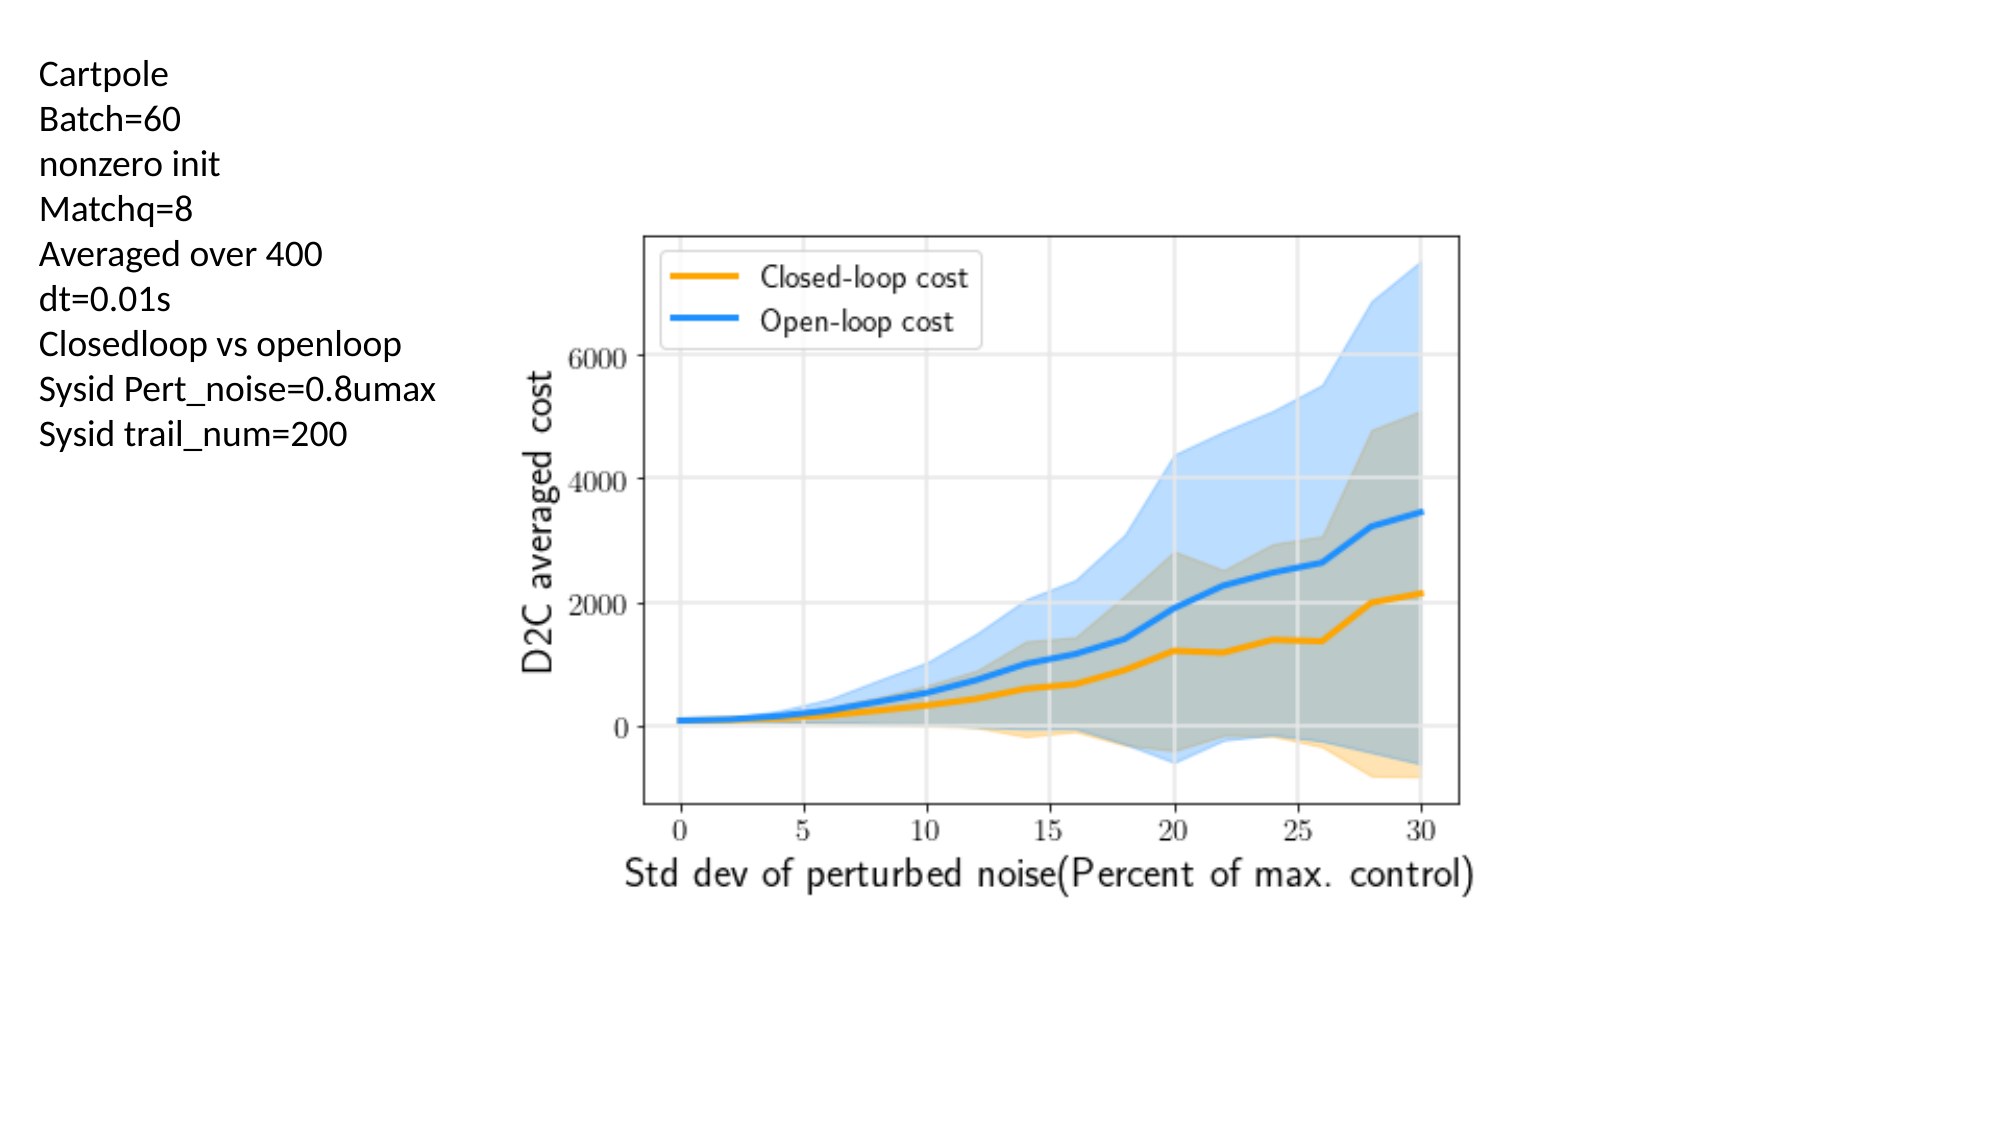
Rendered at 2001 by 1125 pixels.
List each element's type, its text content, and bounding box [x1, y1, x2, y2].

text_box Cartpole Batch=60 nonzero init Matchq=8 Averaged over 400 dt=0.01s Closedloop vs openloop Sysid Pert_noise=0.8umax Sysid trail_num=200 [24, 41, 464, 461]
picture [508, 215, 1492, 910]
